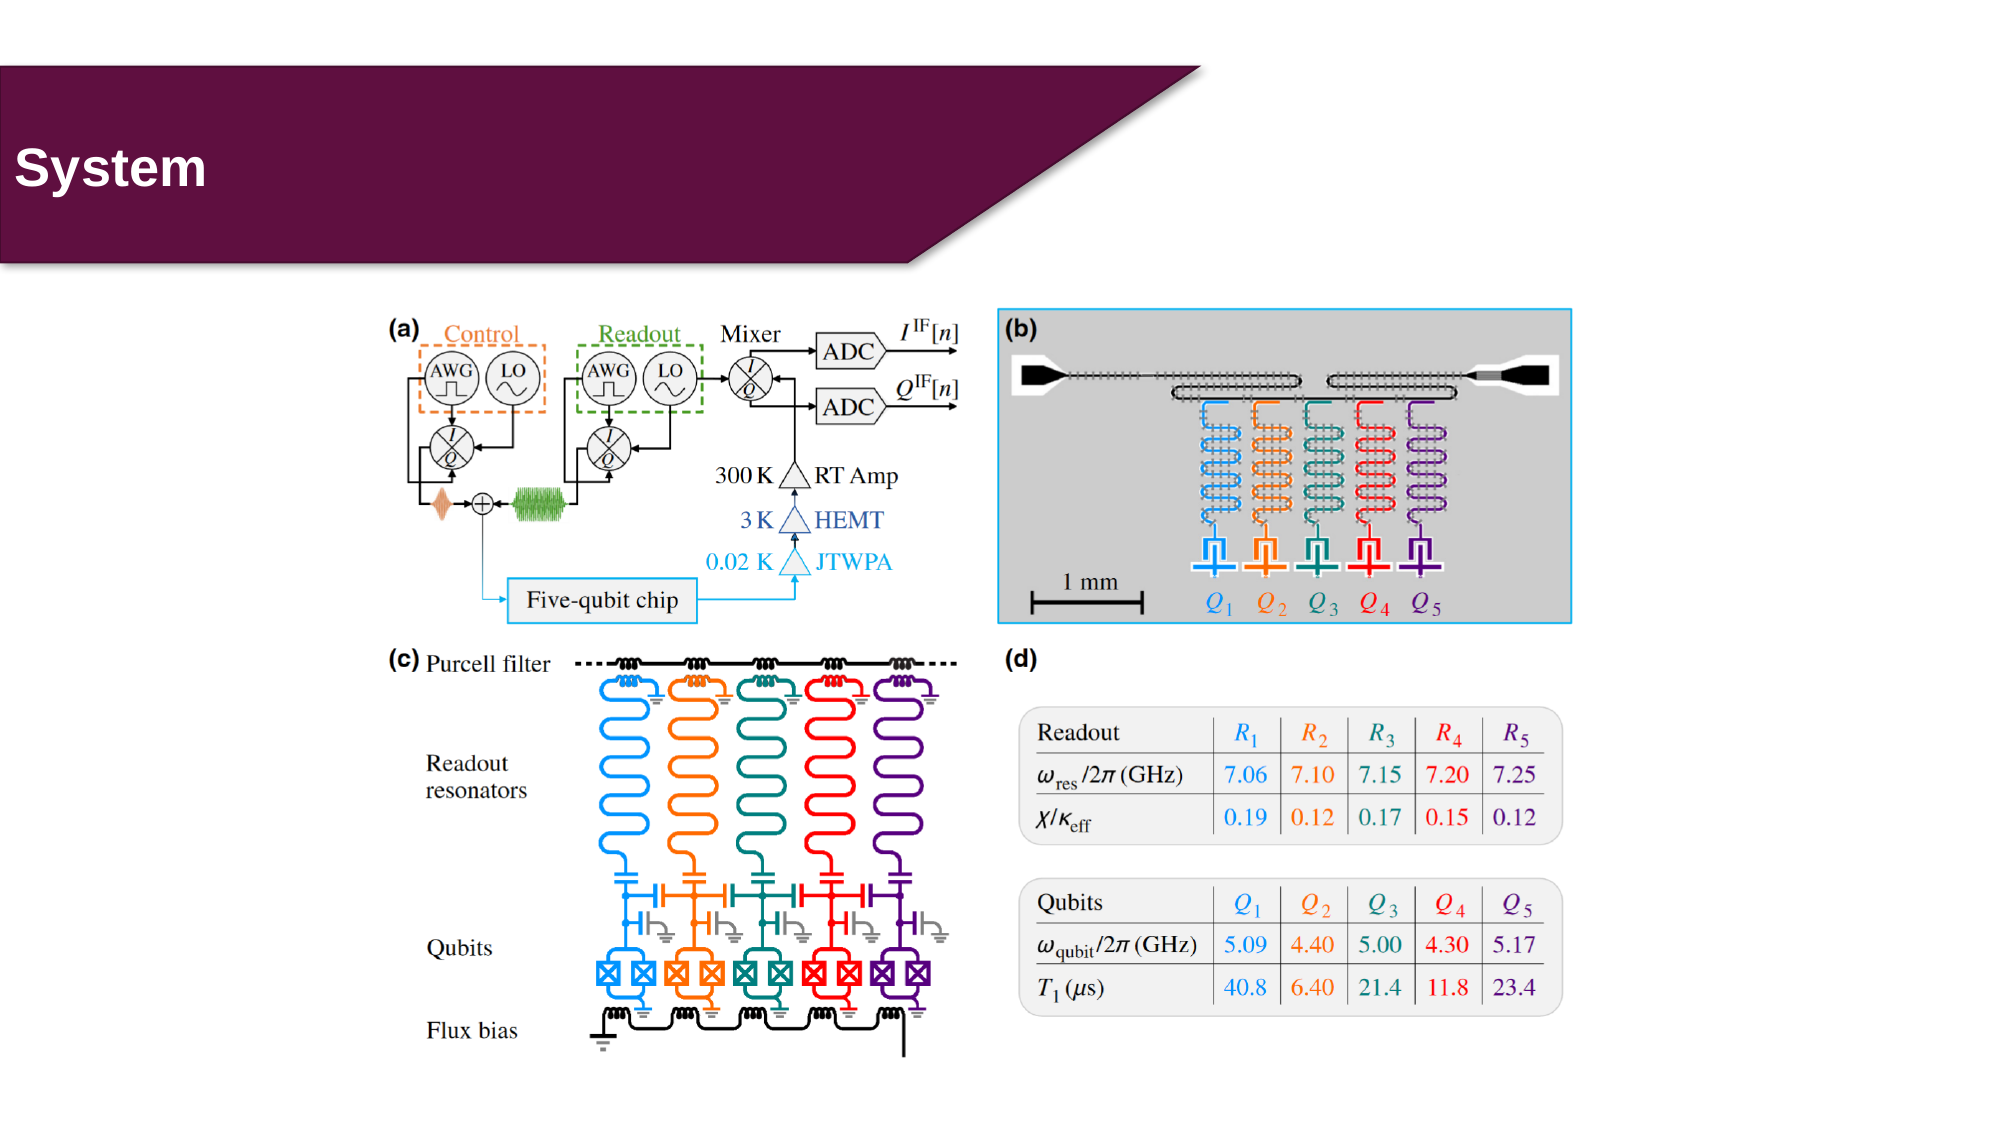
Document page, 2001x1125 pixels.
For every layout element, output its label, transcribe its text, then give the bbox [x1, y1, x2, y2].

text_box System [0, 65, 1202, 264]
picture [367, 291, 1632, 1059]
